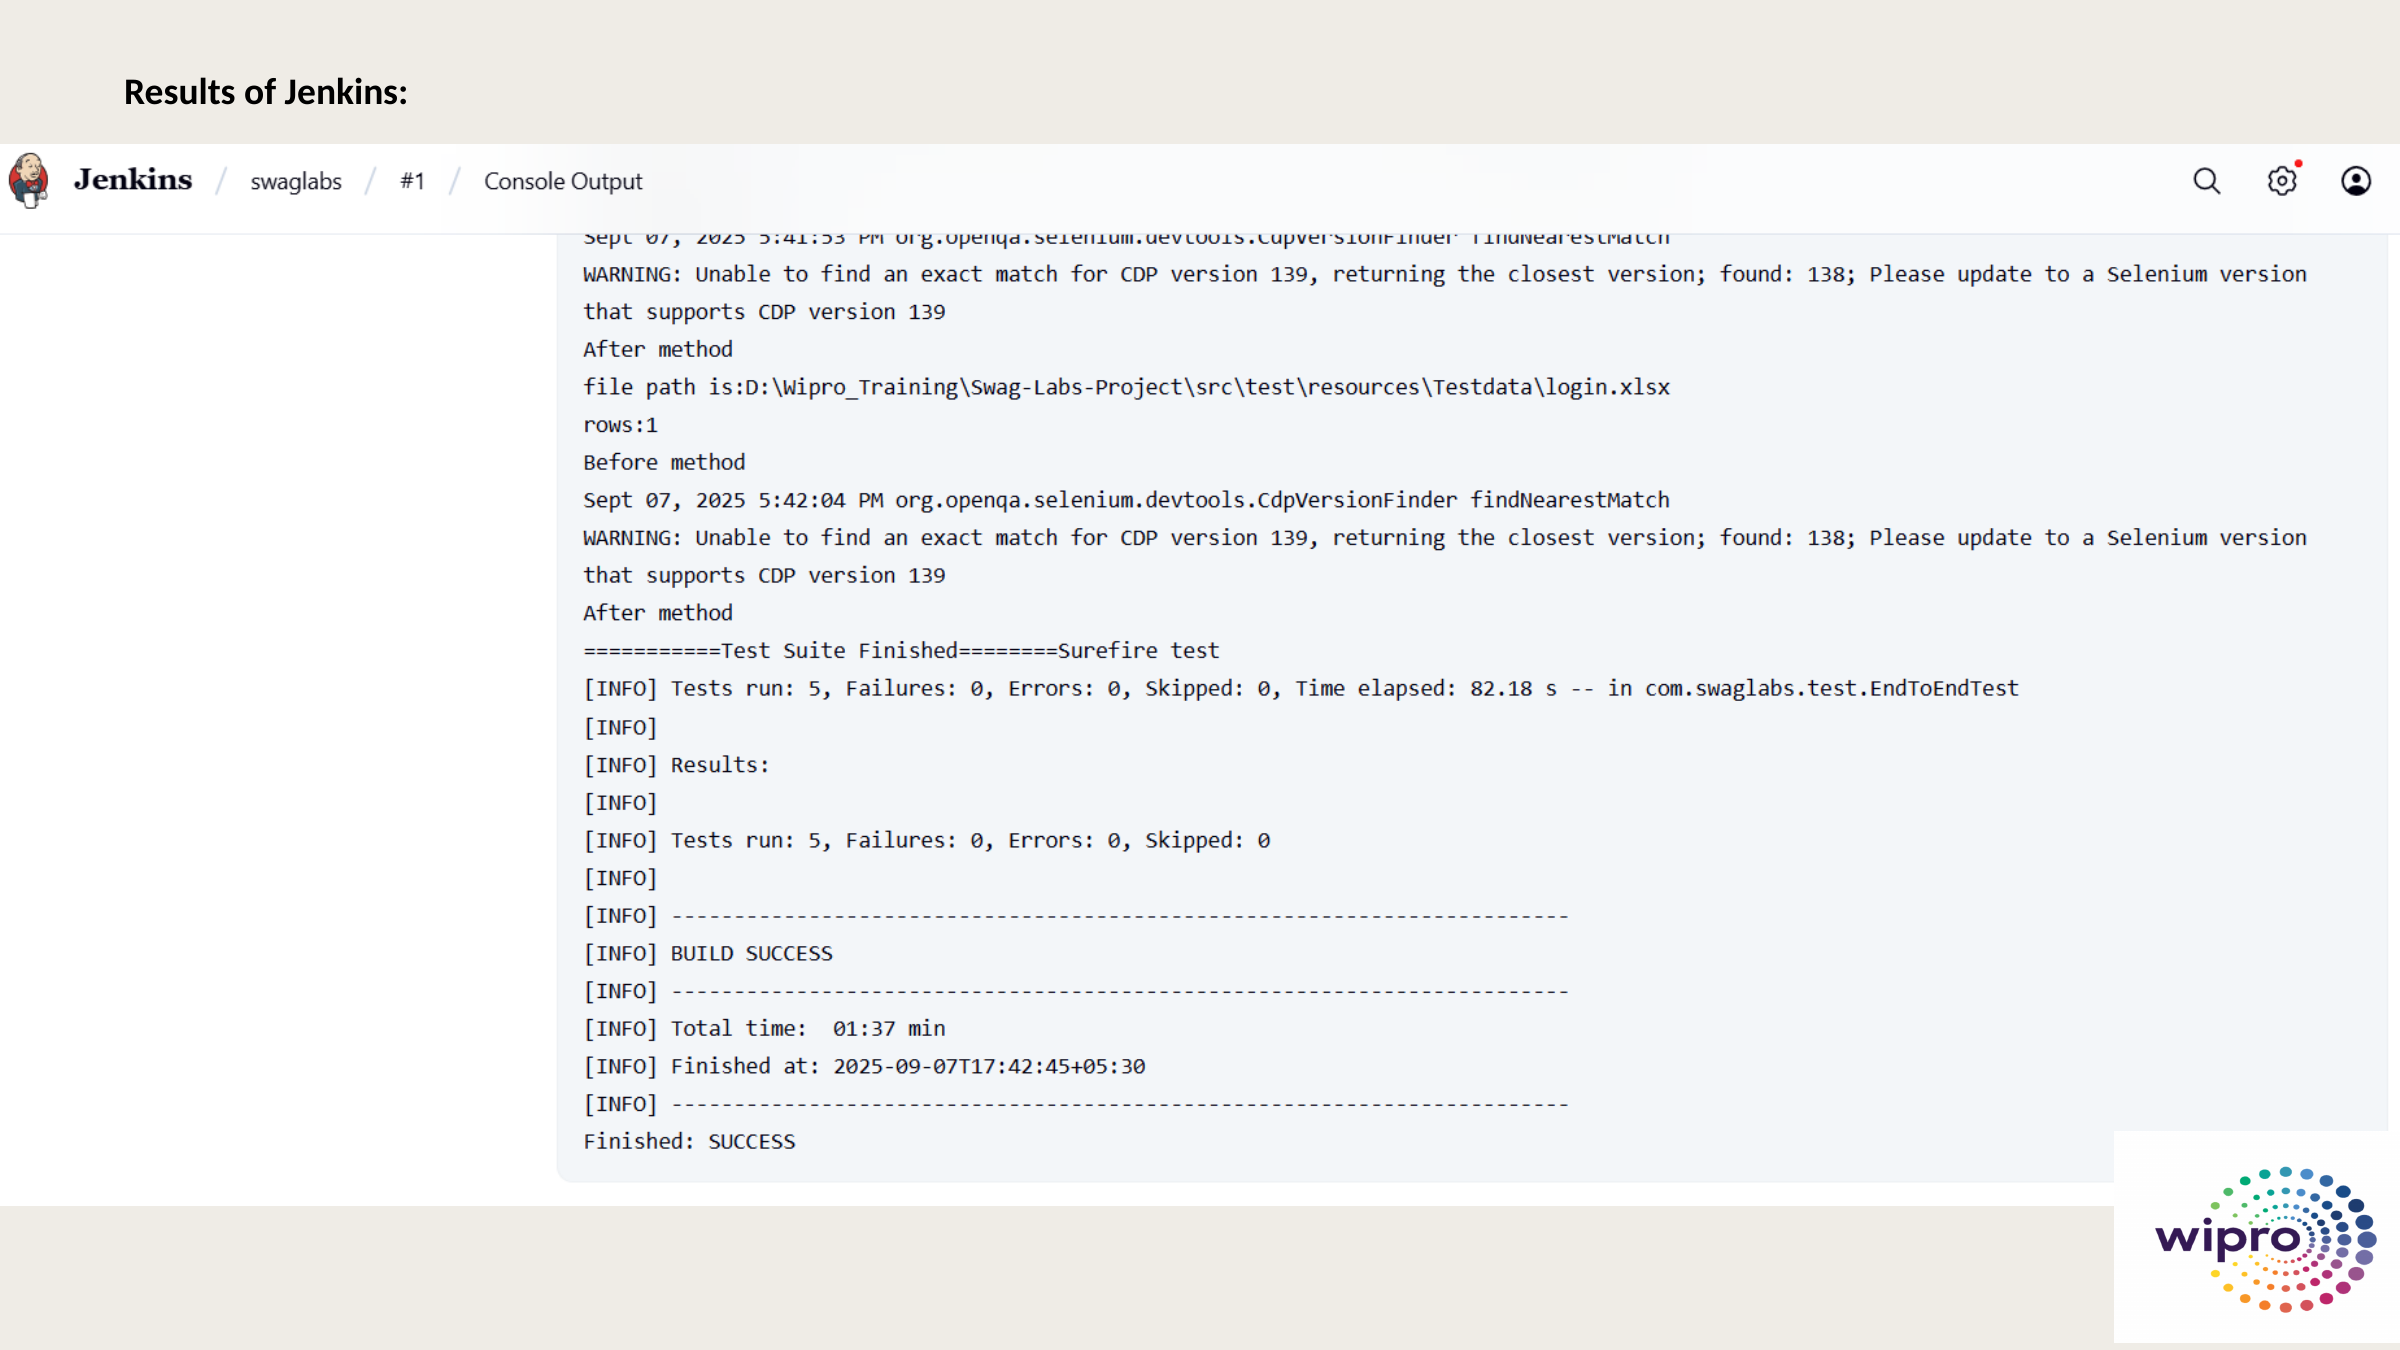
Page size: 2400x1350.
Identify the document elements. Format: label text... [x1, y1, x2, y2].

picture [0, 144, 2400, 1343]
text_box Results of Jenkins: [109, 59, 696, 144]
